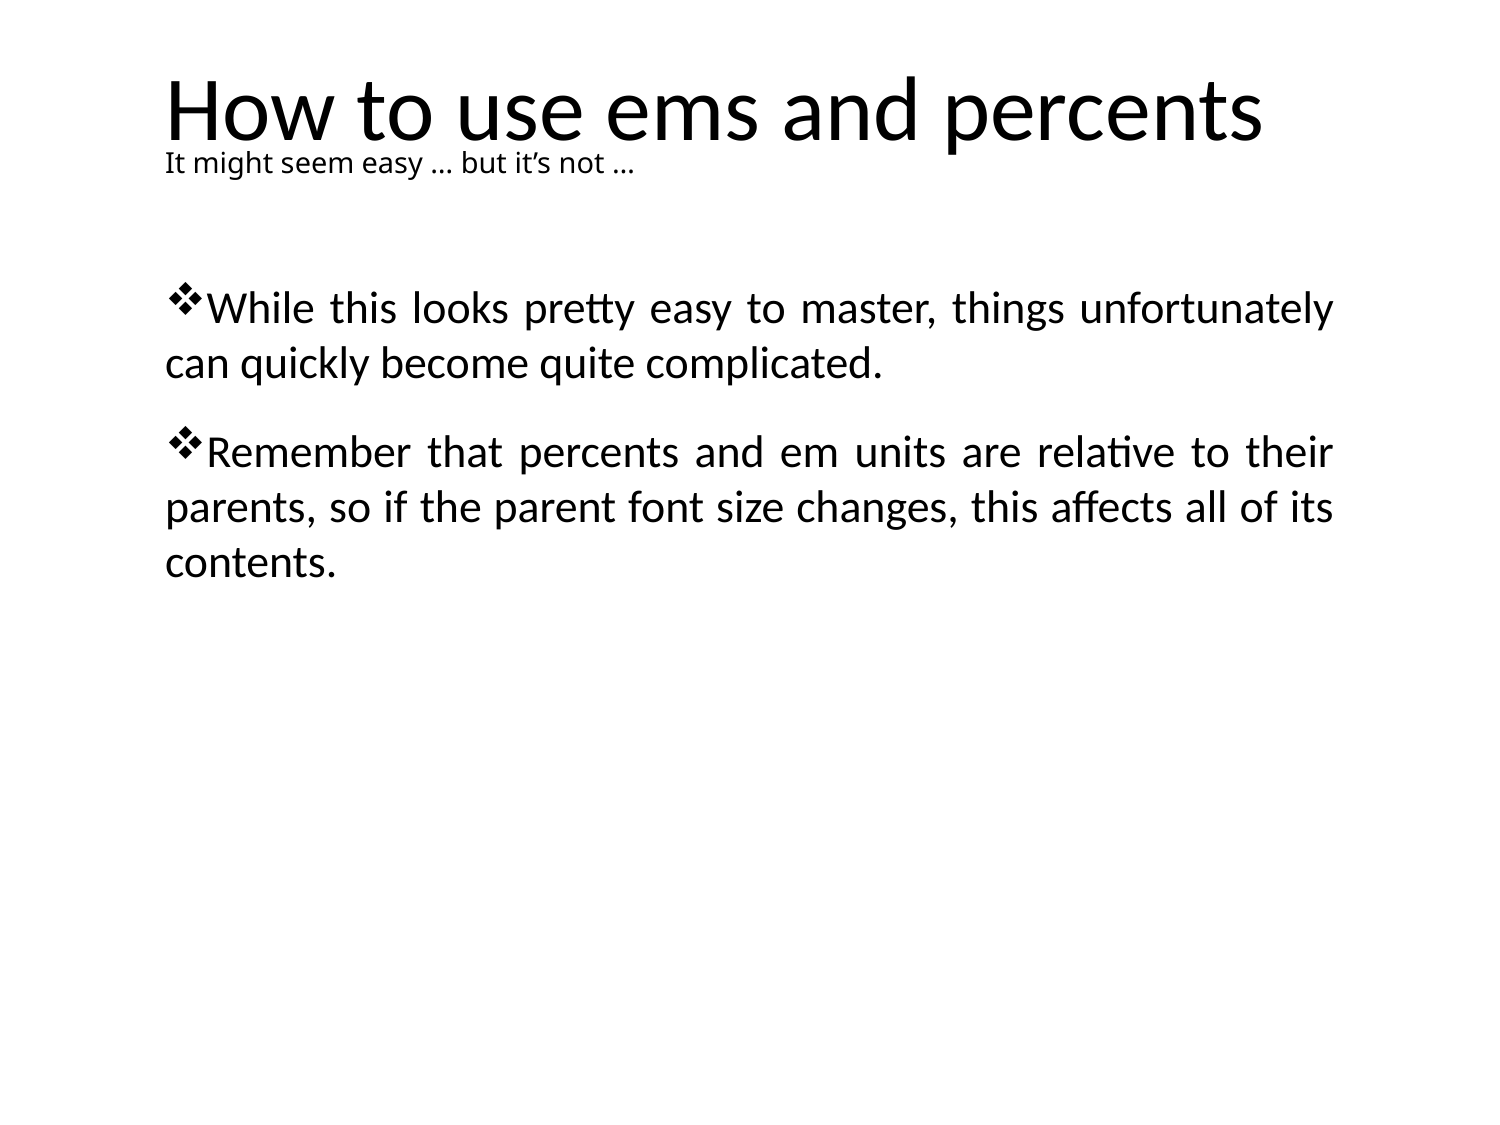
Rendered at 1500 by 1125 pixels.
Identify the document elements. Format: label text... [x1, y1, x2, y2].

list While this looks pretty easy to master, things unfortunately can quickly become quite complicated. Remember that percents and em units are relative to their parents, so if the parent font size changes, this affects all of its contents. [150, 270, 1350, 638]
title How to use ems and percents [150, 20, 1425, 188]
list It might seem easy … but it’s not … [150, 137, 1200, 188]
